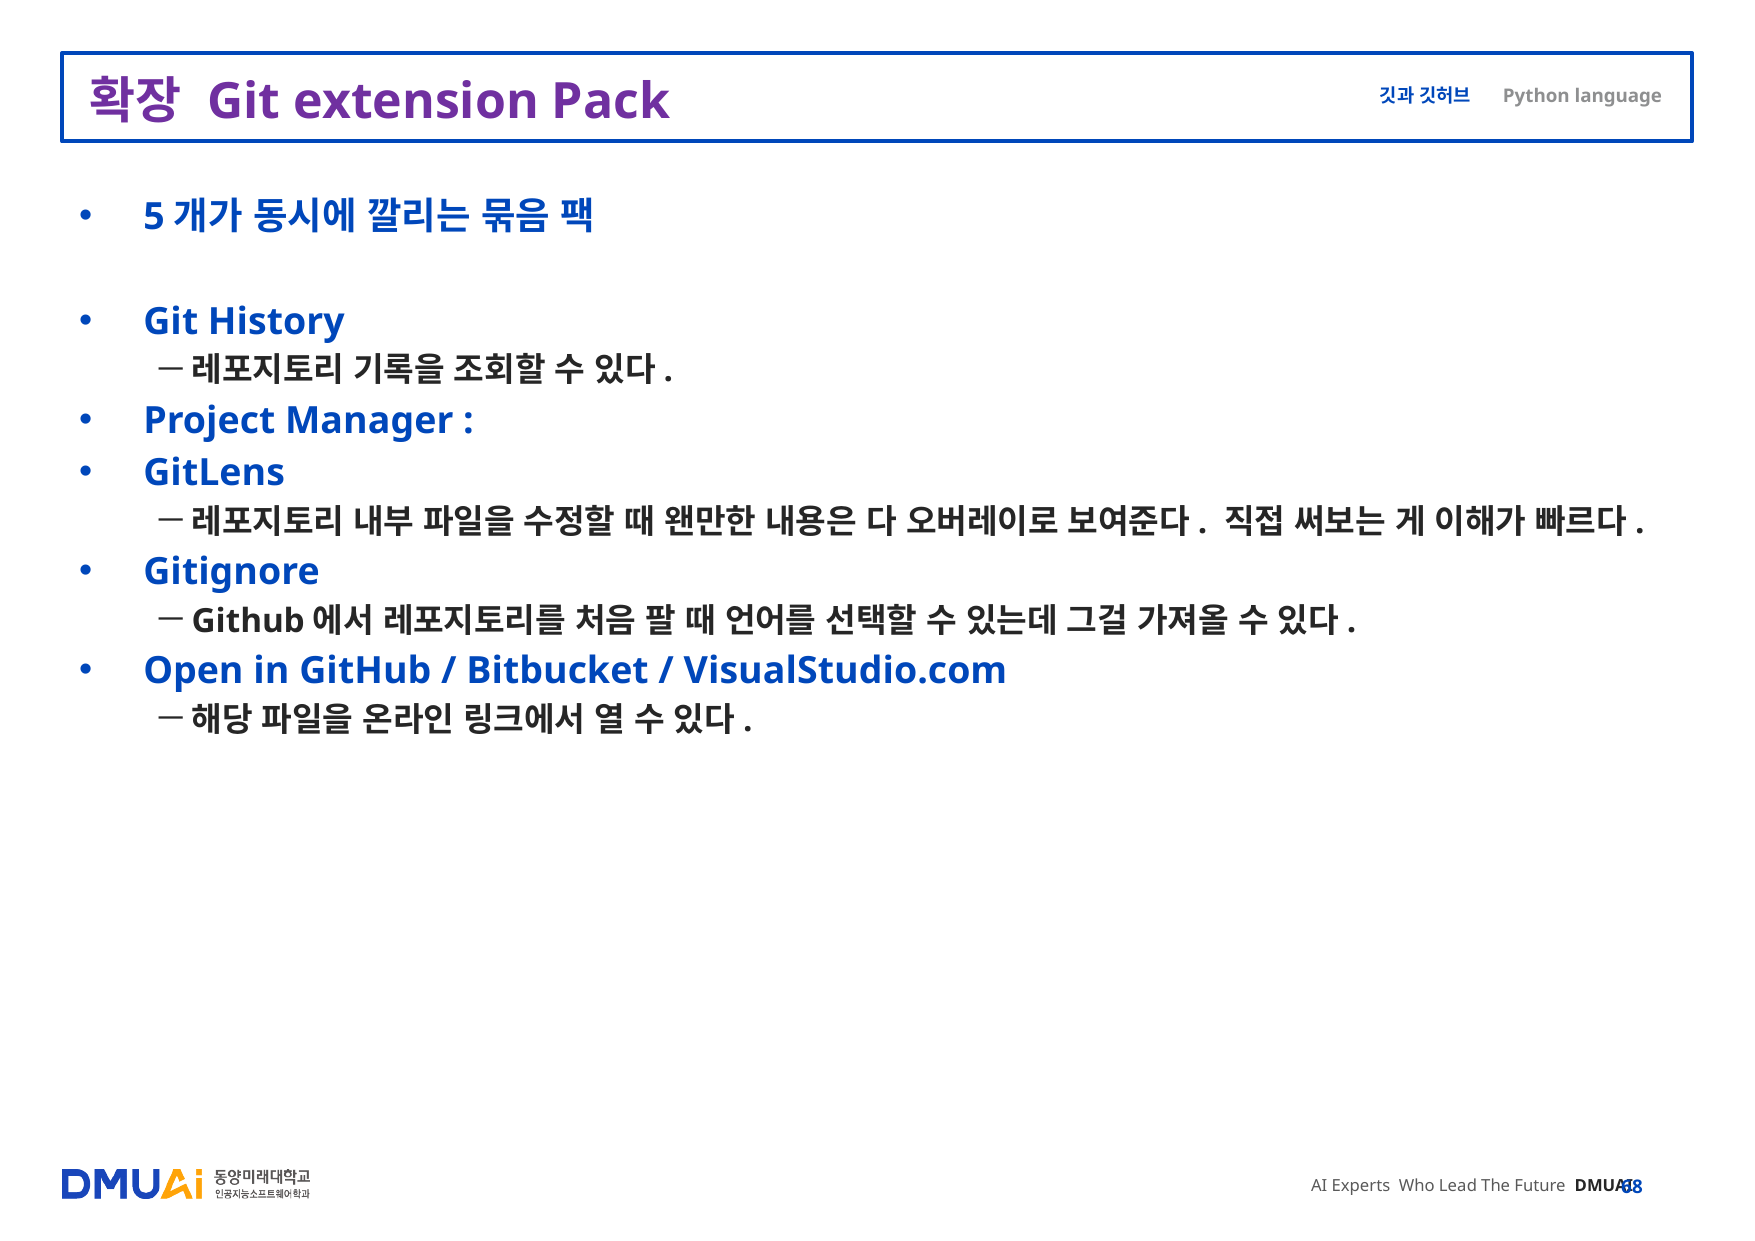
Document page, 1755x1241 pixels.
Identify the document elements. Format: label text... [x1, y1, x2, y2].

title 확장 Git extension Pack [72, 69, 1055, 128]
list 5개가 동시에 깔리는 묶음 팩 Git History 레포지토리 기록을 조회할 수 있다. Project Manager : GitLens 레포지토리 내부 파일을 수정할 때 왠만한 내용은 다 오버레이로 보여준다. 직접 써보는 게 이해가 빠르다. Gitignore Github에서 레포지토리를 처음 팔 때 언어를 선택할 수 있는데 그걸 가져올 수 있다. Open in GitHub / Bitbucket / VisualStudio.com 해당 파일을 온라인 링크에서 열 수 있다. [62, 183, 1681, 1140]
picture [62, 1169, 310, 1199]
